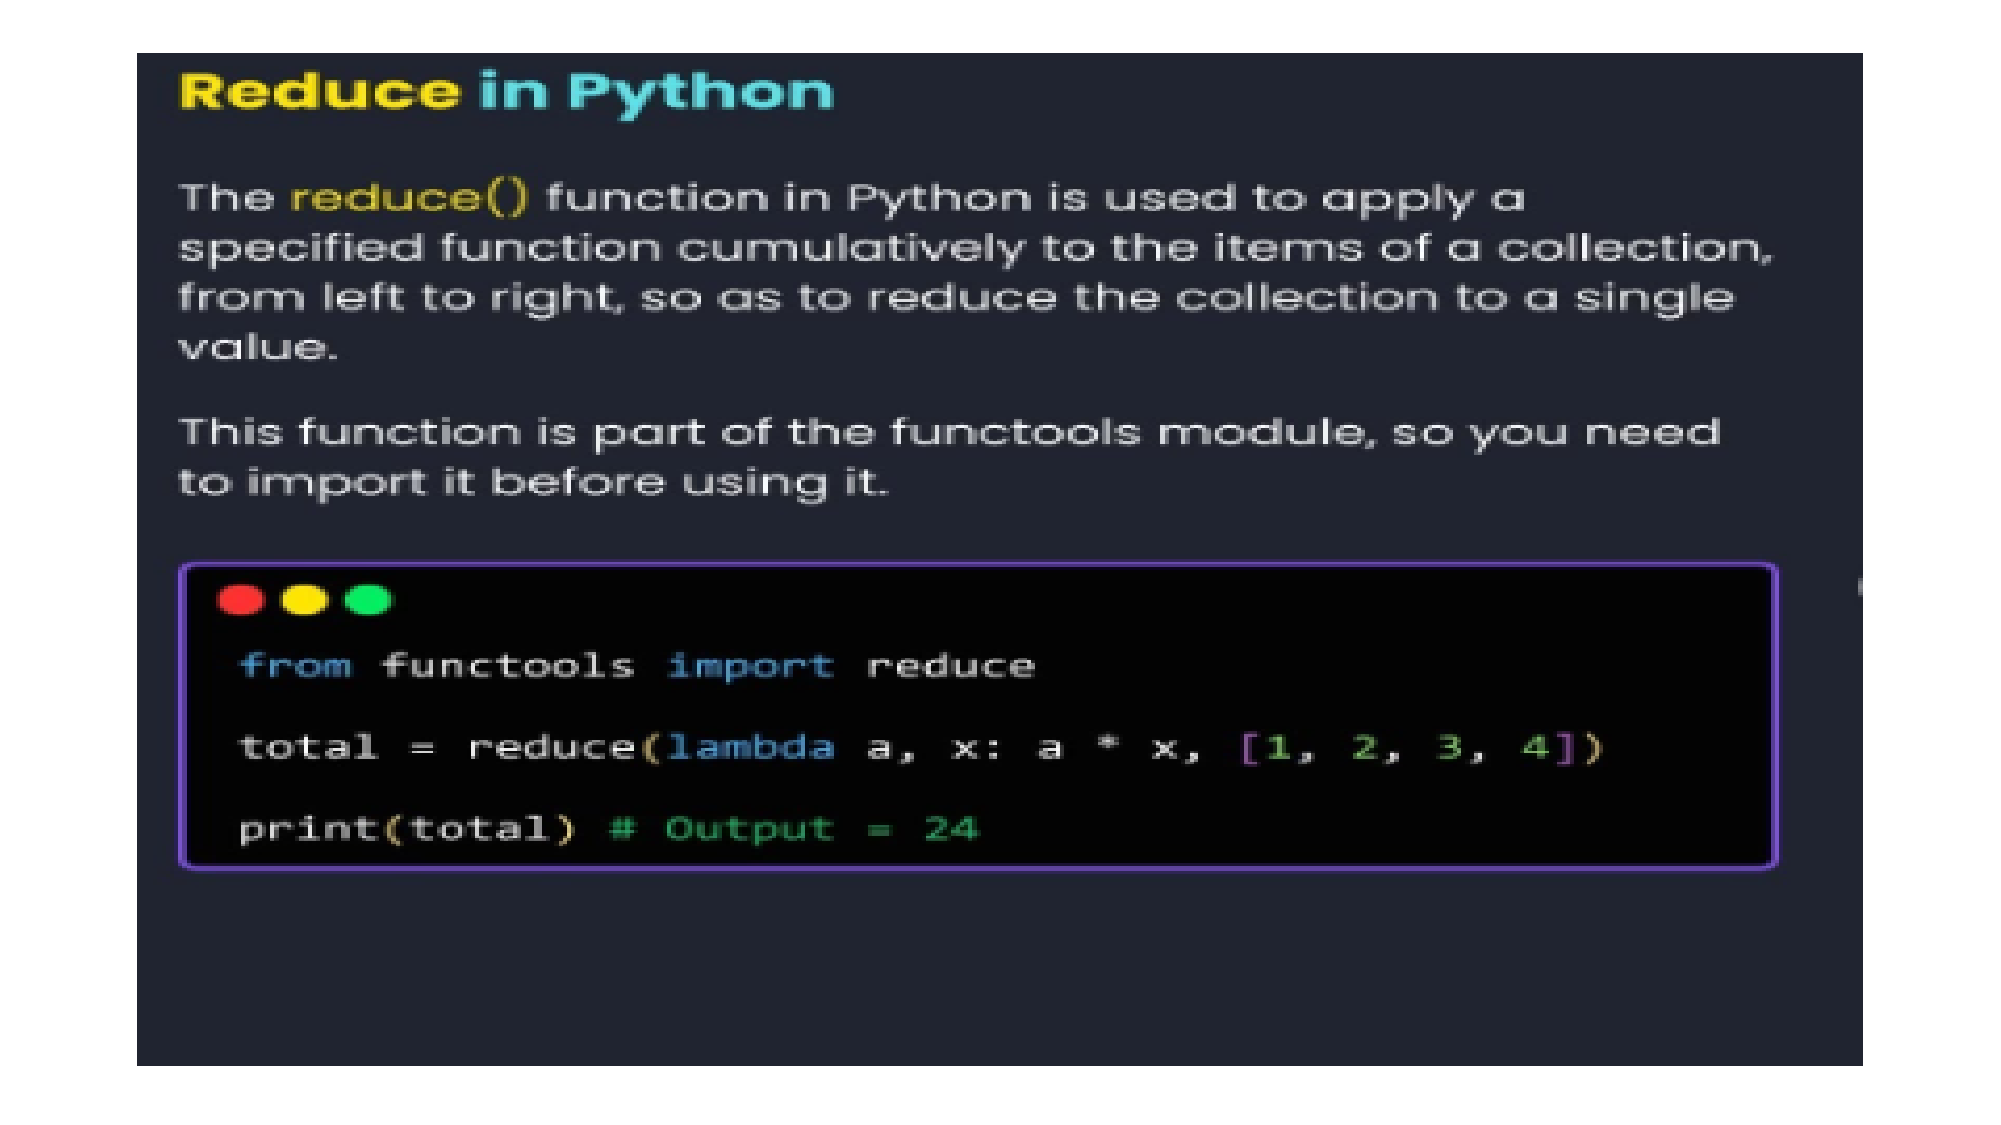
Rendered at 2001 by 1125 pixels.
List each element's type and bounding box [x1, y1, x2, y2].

list [137, 53, 1863, 1066]
